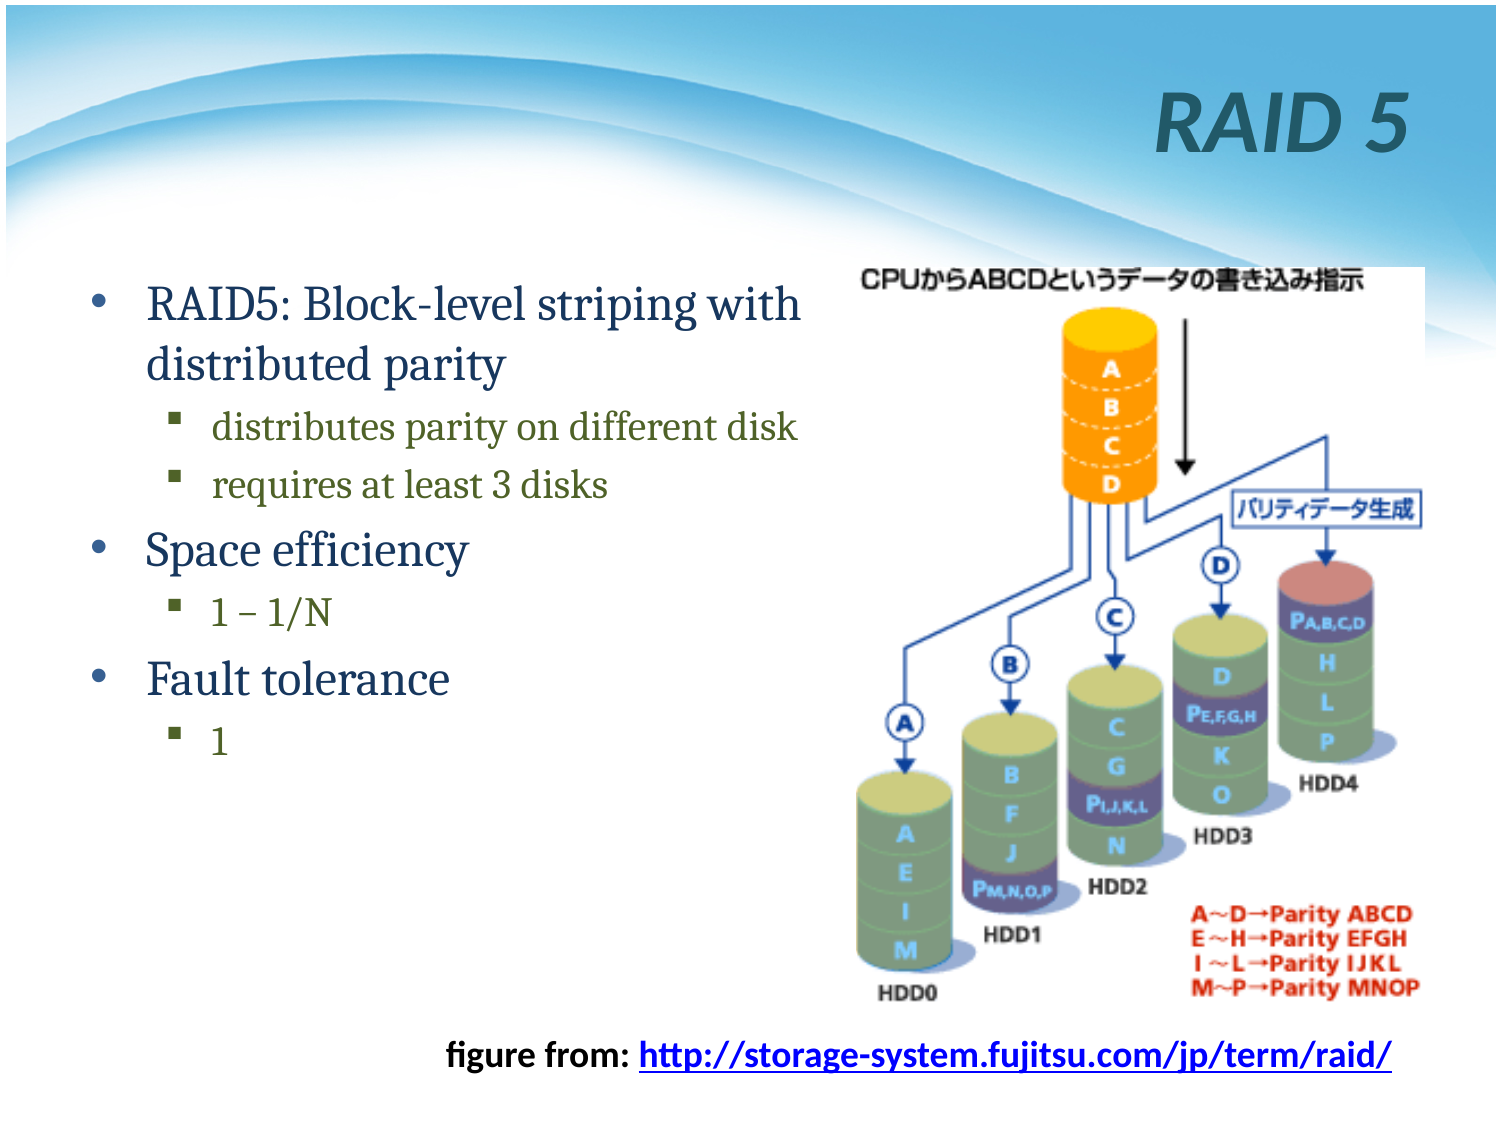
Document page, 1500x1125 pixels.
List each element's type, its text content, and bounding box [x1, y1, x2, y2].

picture [0, 0, 1500, 1125]
list RAID5: Block-level striping with distributed parity distributes parity on different disk requires at least 3 disks Space efficiency 1 − 1/N Fault tolerance 1 [75, 262, 857, 1005]
text_box figure from: http://storage-system.fujitsu.com/jp/term/raid/ [430, 1023, 1424, 1083]
title RAID 5 [75, 45, 1425, 188]
